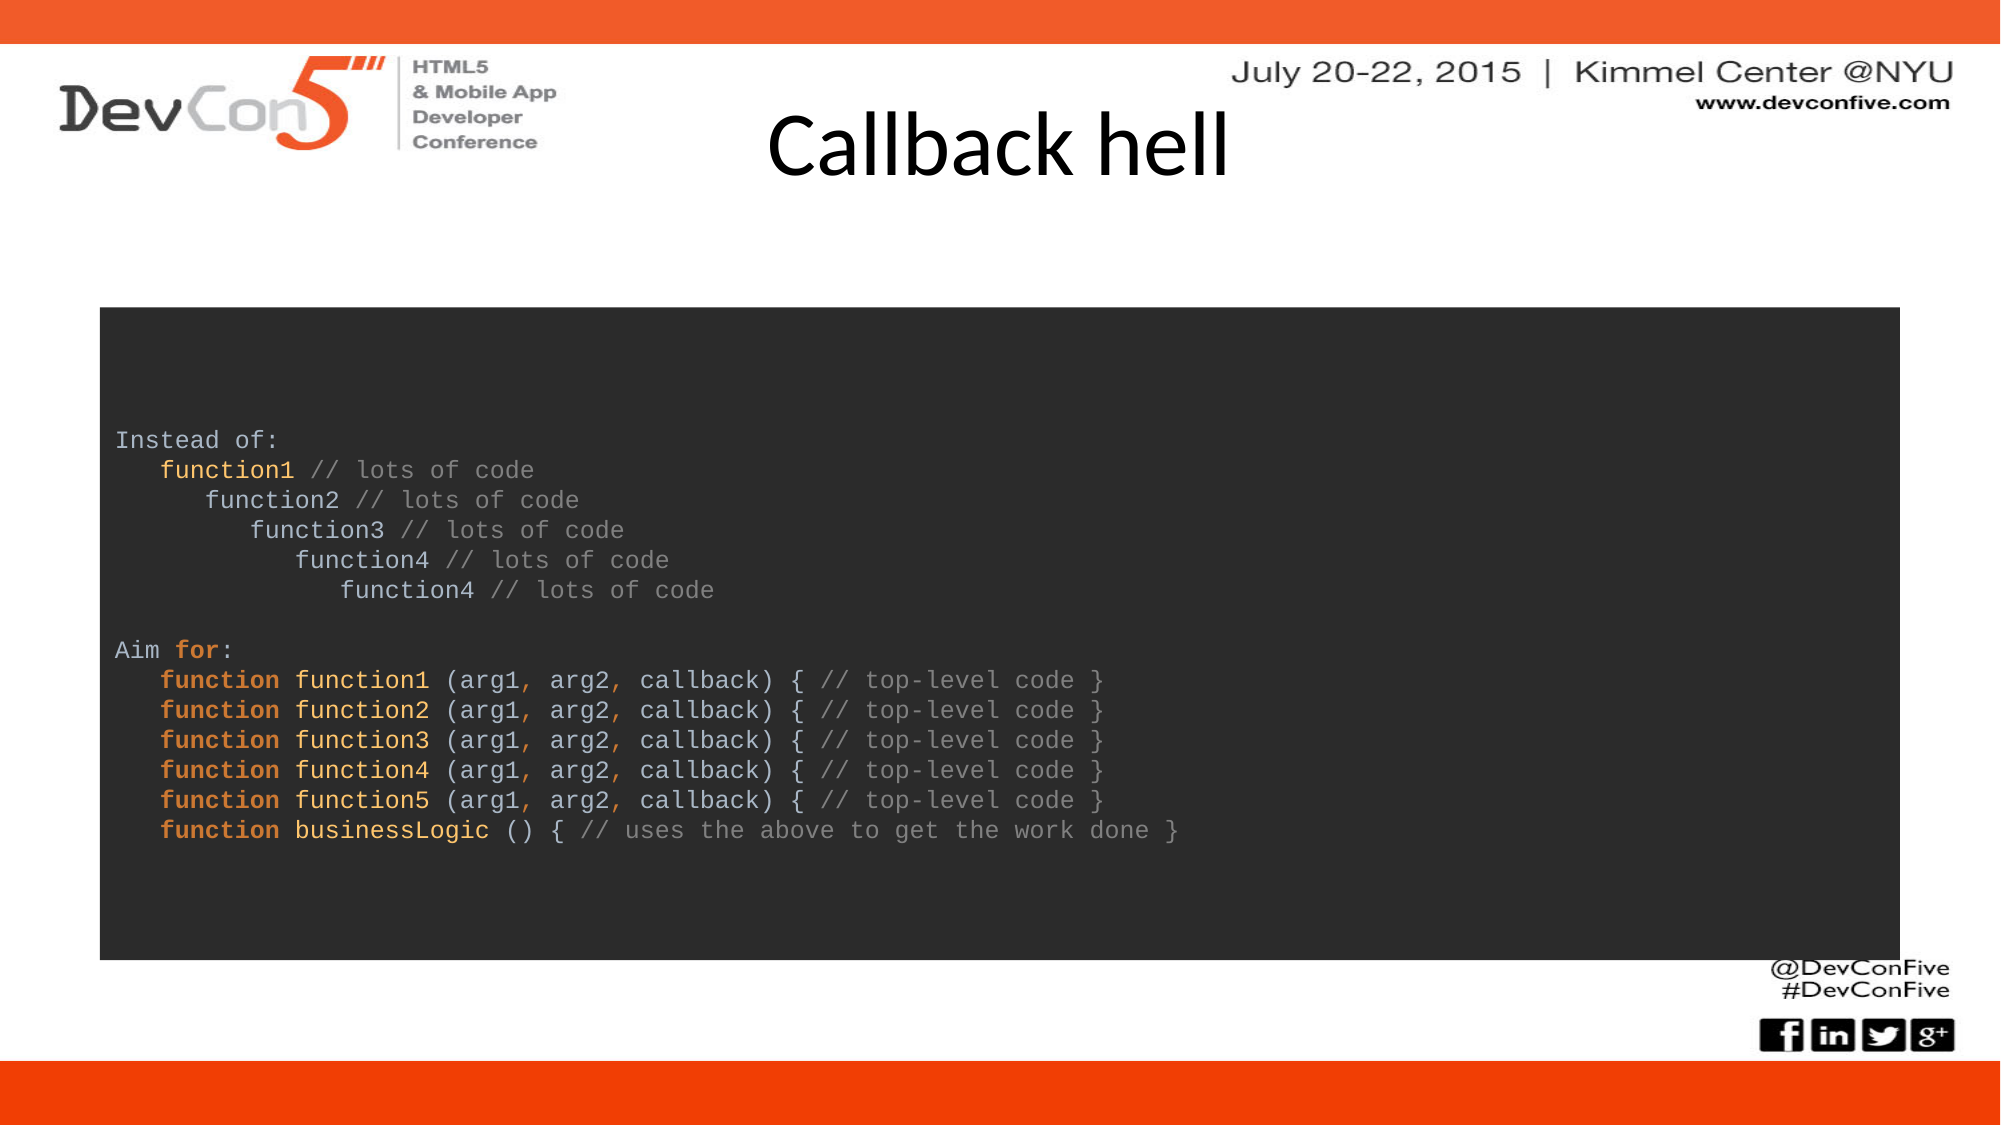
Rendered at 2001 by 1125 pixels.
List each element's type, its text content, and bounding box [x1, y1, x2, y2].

list Instead of: function1 // lots of code function2 // lots of code function3 // lots of code function4 // lots of code function4 // lots of code Aim for: function function1 (arg1, arg2, callback) { // top-level code } function function2 (arg1, arg2, callback) { // top-level code } function function3 (arg1, arg2, callback) { // top-level code } function function4 (arg1, arg2, callback) { // top-level code } function function5 (arg1, arg2, callback) { // top-level code } function businessLogic () { // uses the above to get the work done } [99, 307, 1900, 961]
picture [0, 0, 2001, 1125]
title Callback hell [99, 45, 1900, 233]
